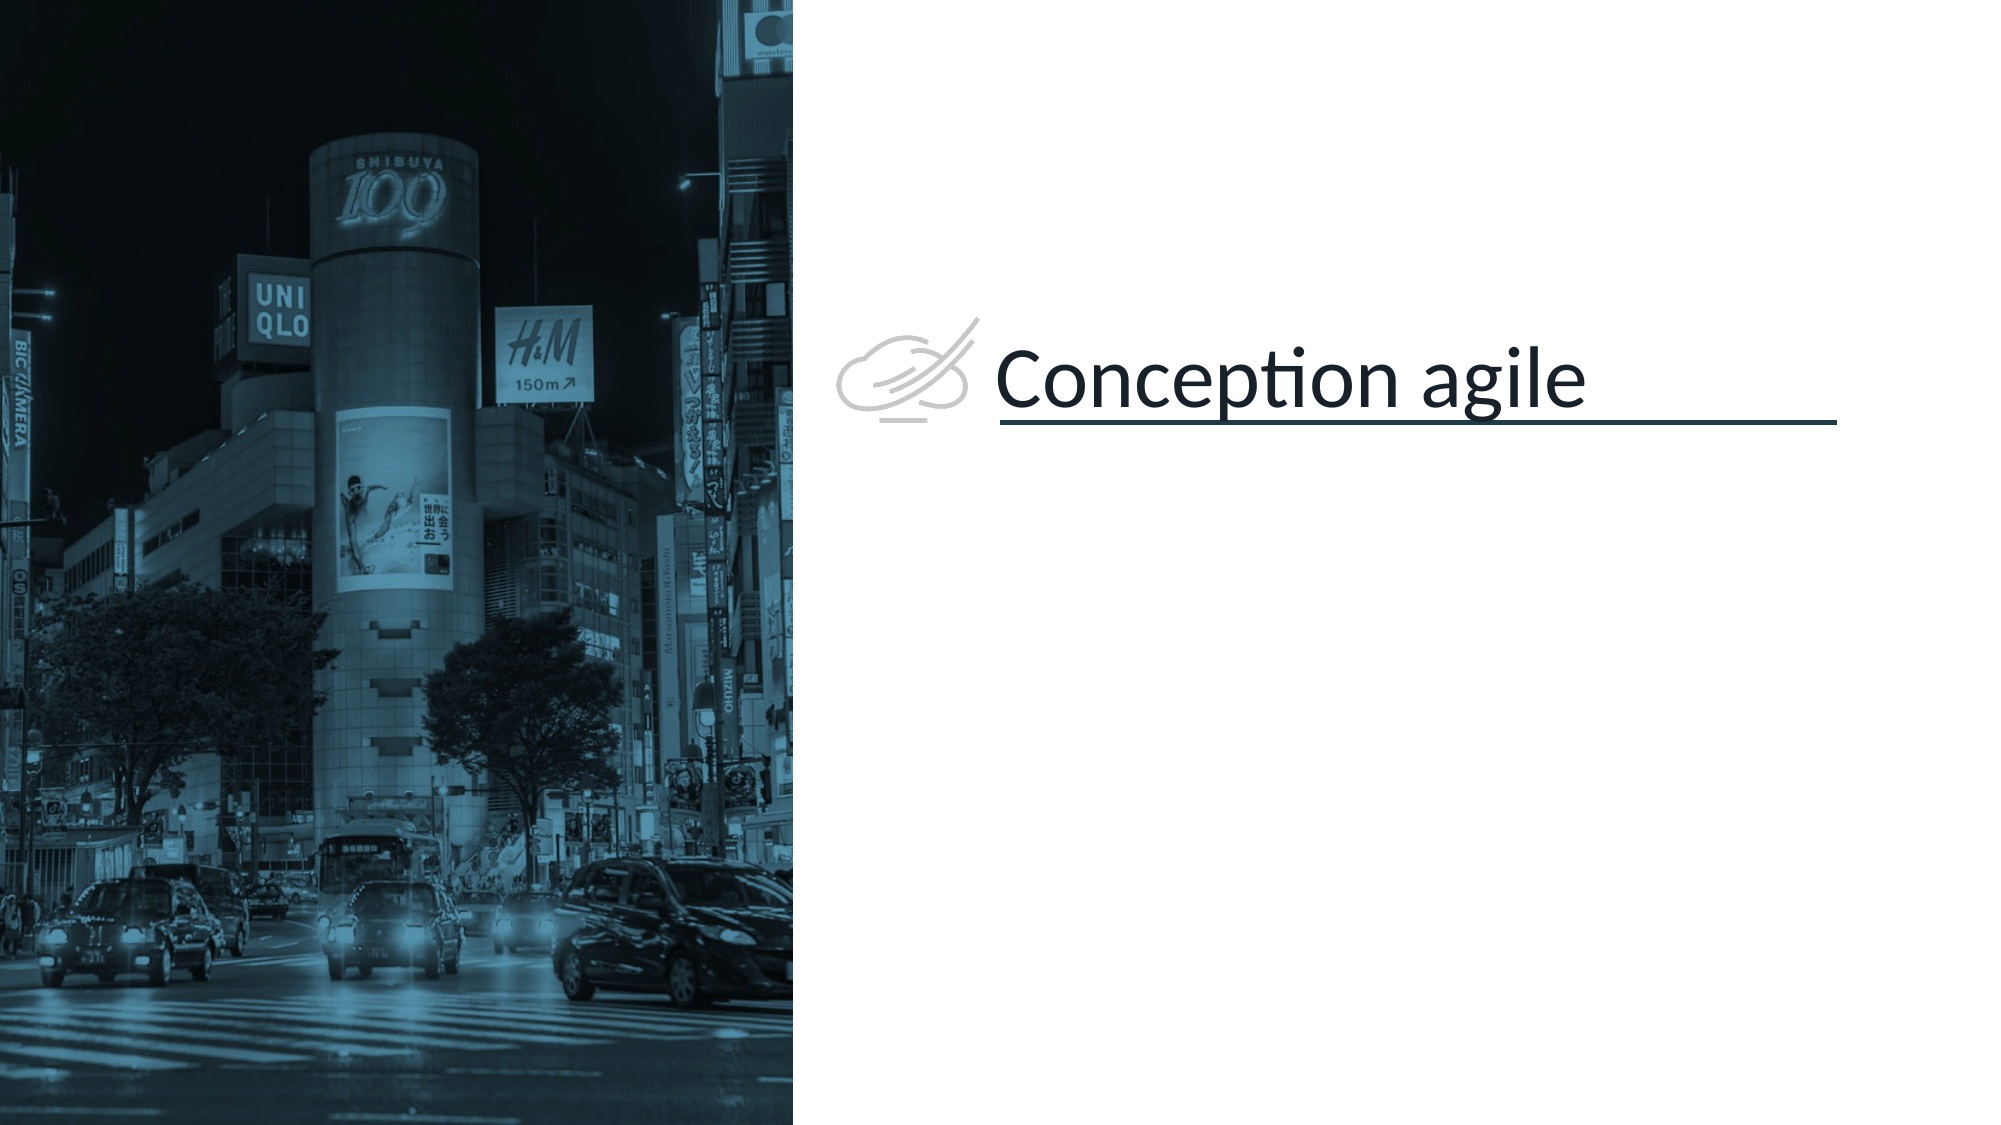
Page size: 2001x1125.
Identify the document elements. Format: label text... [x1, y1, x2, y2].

text_box Conception agile [980, 312, 2000, 432]
picture [831, 316, 981, 429]
picture [0, 0, 793, 1125]
